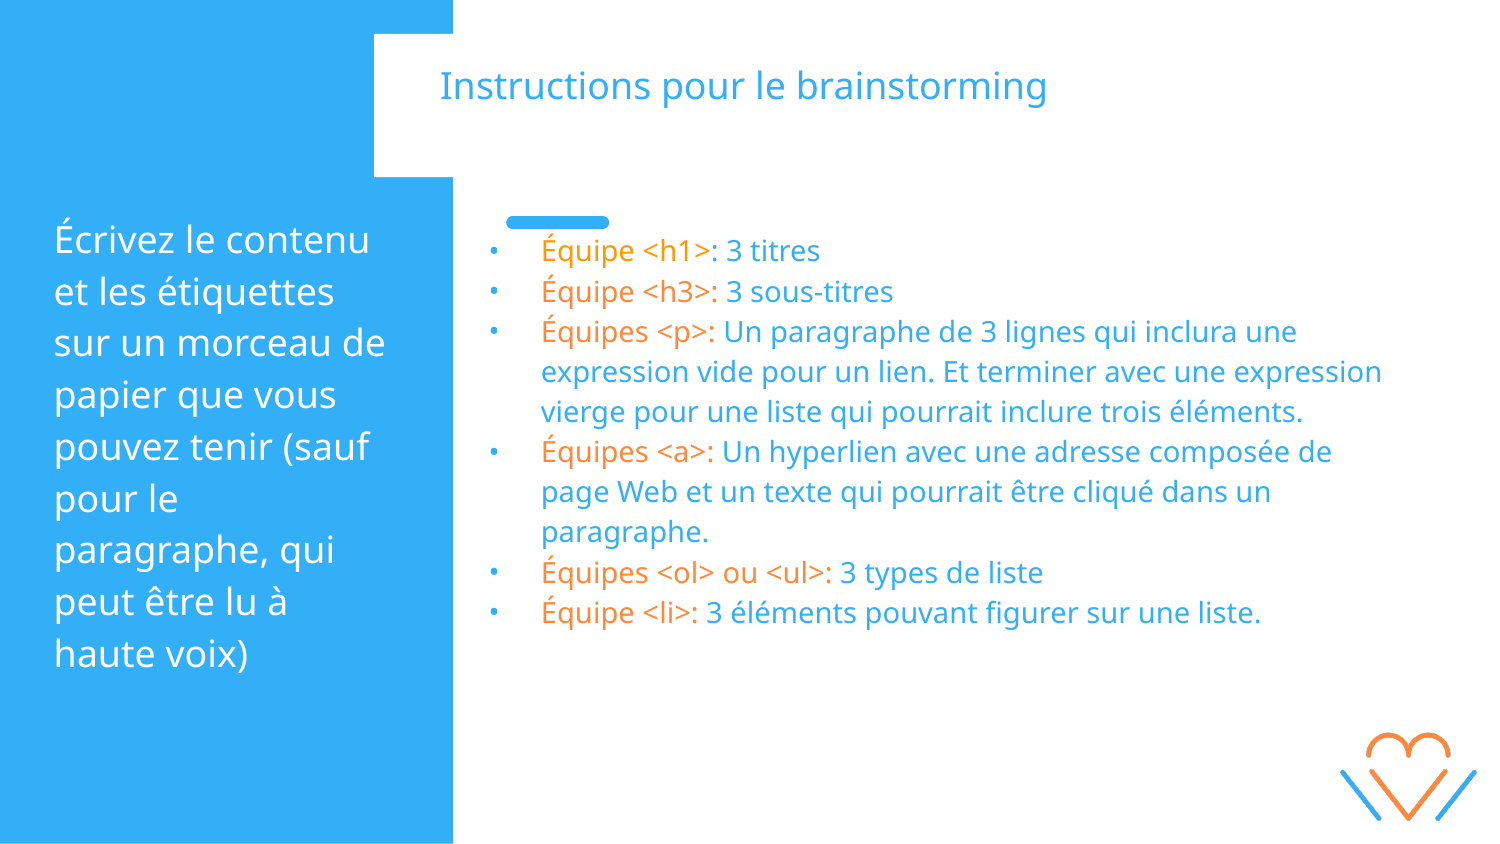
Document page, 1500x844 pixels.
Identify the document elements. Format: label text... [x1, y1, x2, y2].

list Équipe <h1>: 3 titres Équipe <h3>: 3 sous-titres Équipes <p>: Un paragraphe de 3 lignes qui inclura une expression vide pour un lien. Et terminer avec une expression vierge pour une liste qui pourrait inclure trois éléments. Équipes <a>: Un hyperlien avec une adresse composée de page Web et un texte qui pourrait être cliqué dans un paragraphe. Équipes <ol> ou <ul>: 3 types de liste Équipe <li>: 3 éléments pouvant figurer sur une liste. [450, 212, 1400, 836]
picture [1293, 684, 1500, 844]
title Instructions pour le brainstorming [425, 33, 1425, 175]
text_box Écrivez le contenu et les étiquettes sur un morceau de papier que vous pouvez tenir (sauf pour le paragraphe, qui peut être lu à haute voix) [38, 194, 403, 541]
